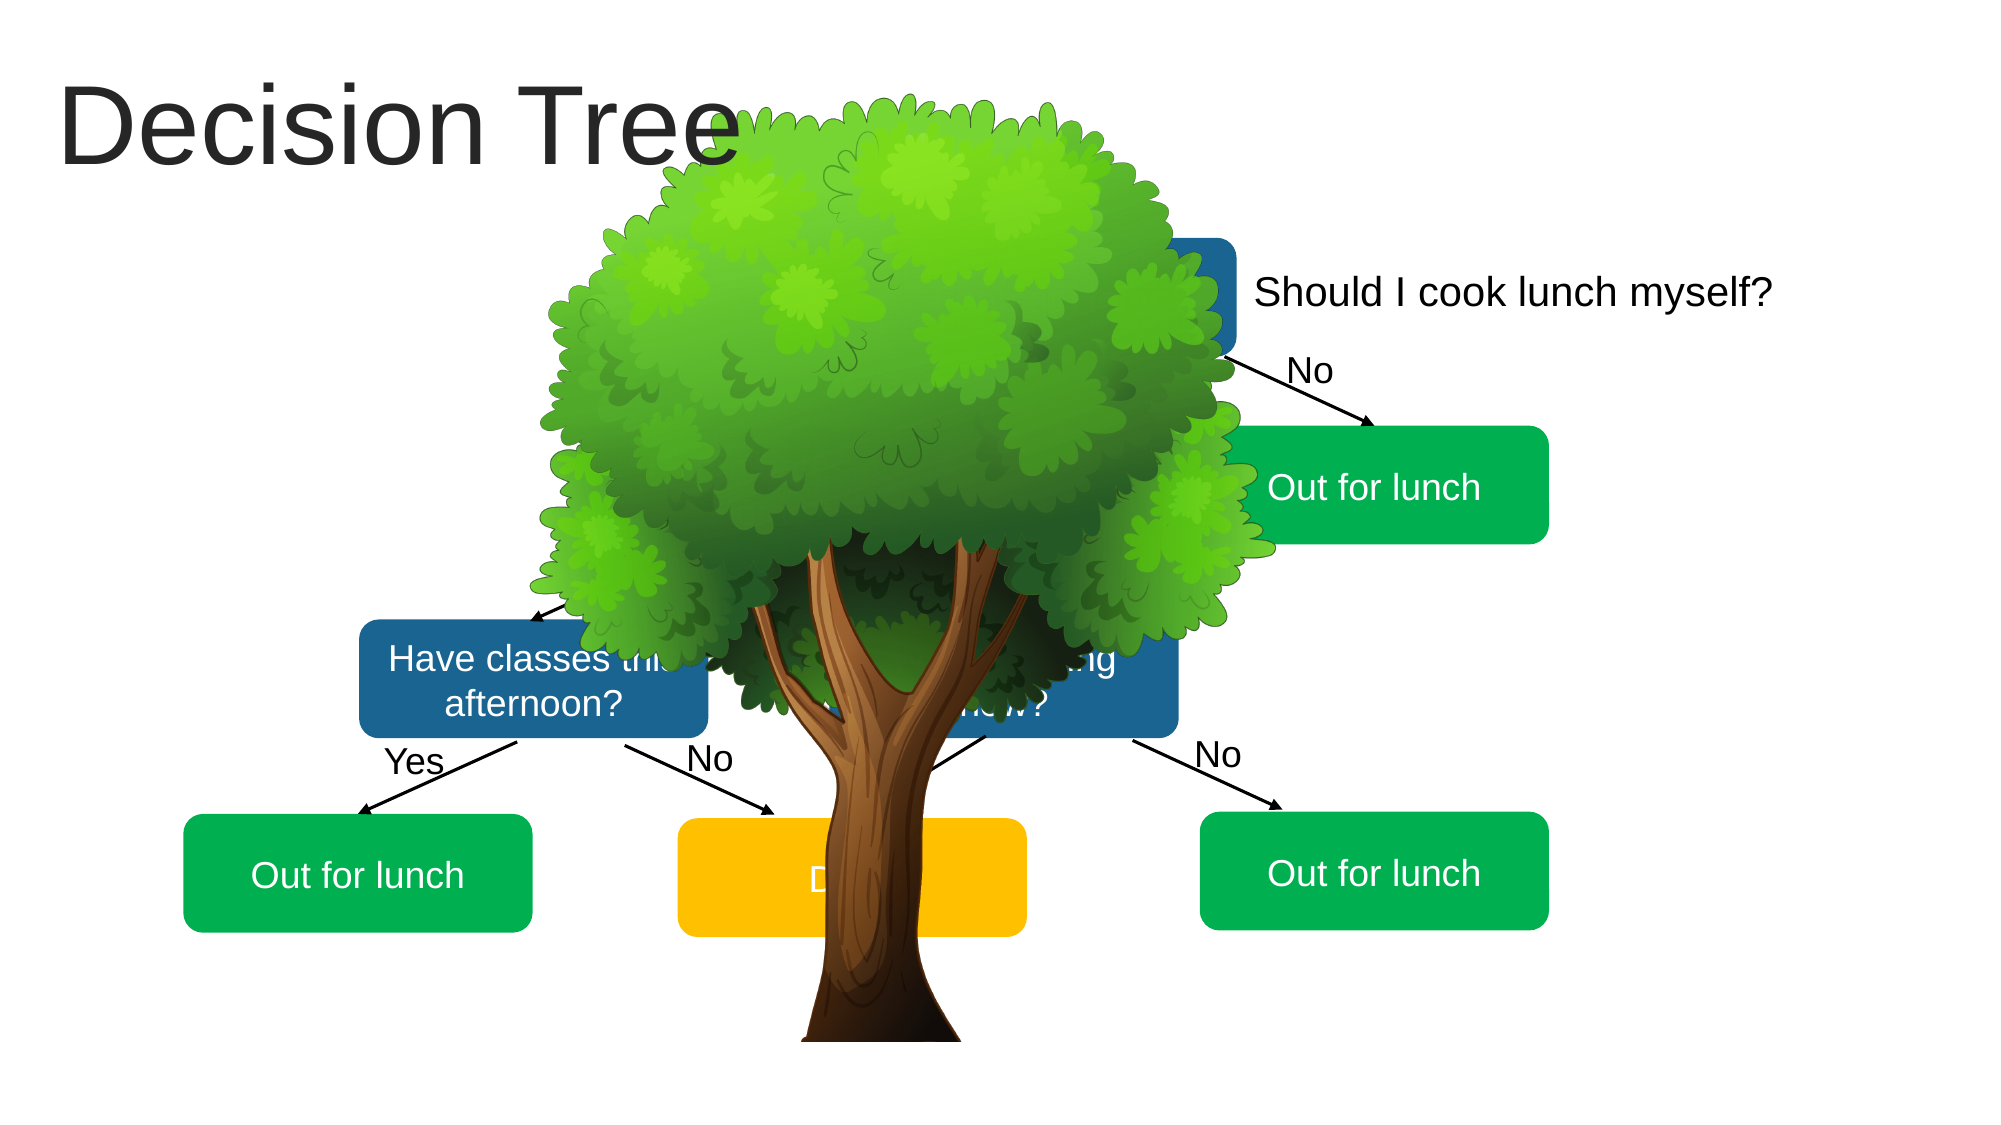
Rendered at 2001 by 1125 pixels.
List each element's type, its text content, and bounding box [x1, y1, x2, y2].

text_box Should I cook lunch myself? [1549, 257, 1789, 322]
picture [525, 72, 1283, 1042]
list Decision Tree [0, 68, 1350, 188]
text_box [1283, 237, 1549, 937]
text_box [183, 237, 525, 937]
